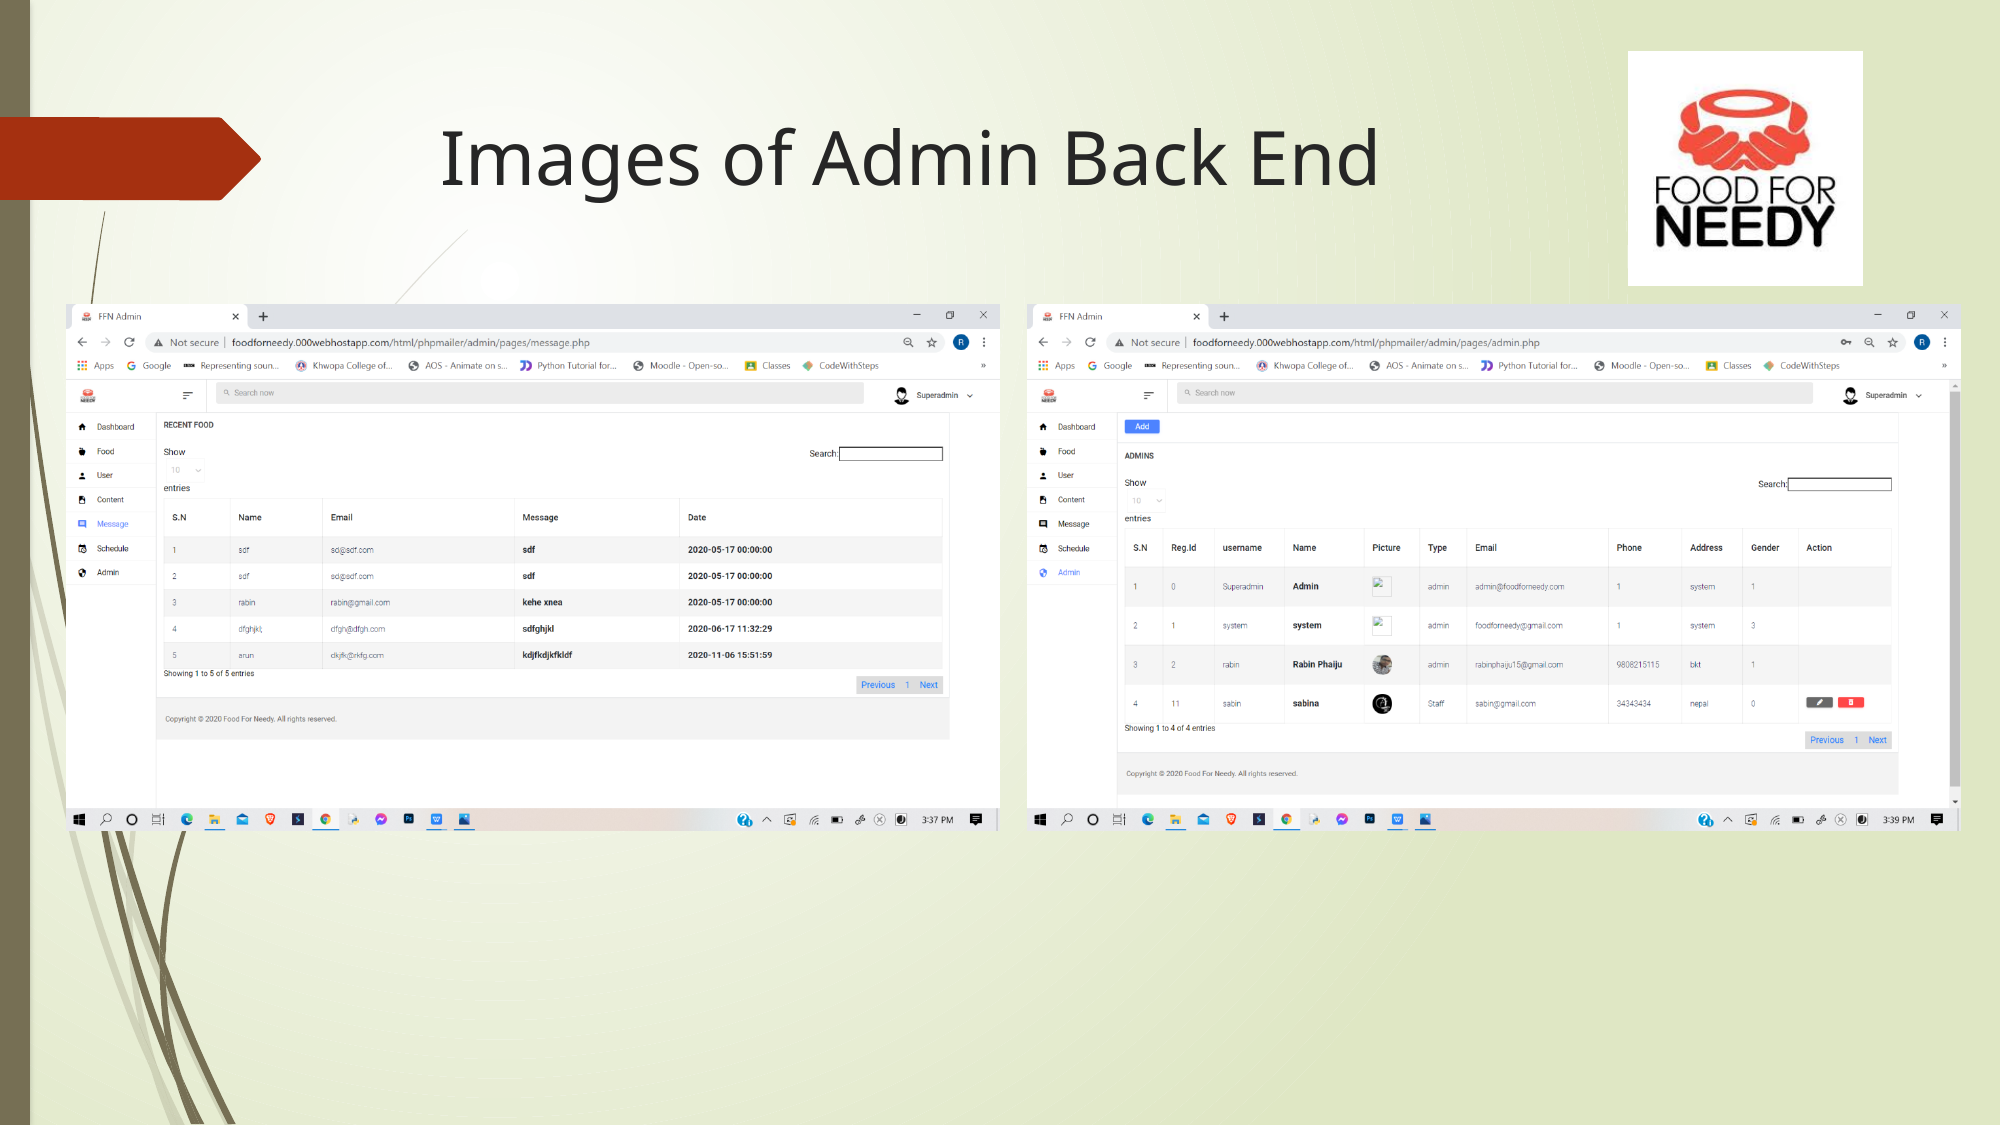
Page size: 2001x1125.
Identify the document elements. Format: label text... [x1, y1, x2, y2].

picture [1627, 51, 1863, 287]
title Images of Admin Back End [425, 102, 1888, 313]
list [1027, 304, 1962, 831]
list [66, 304, 1001, 831]
